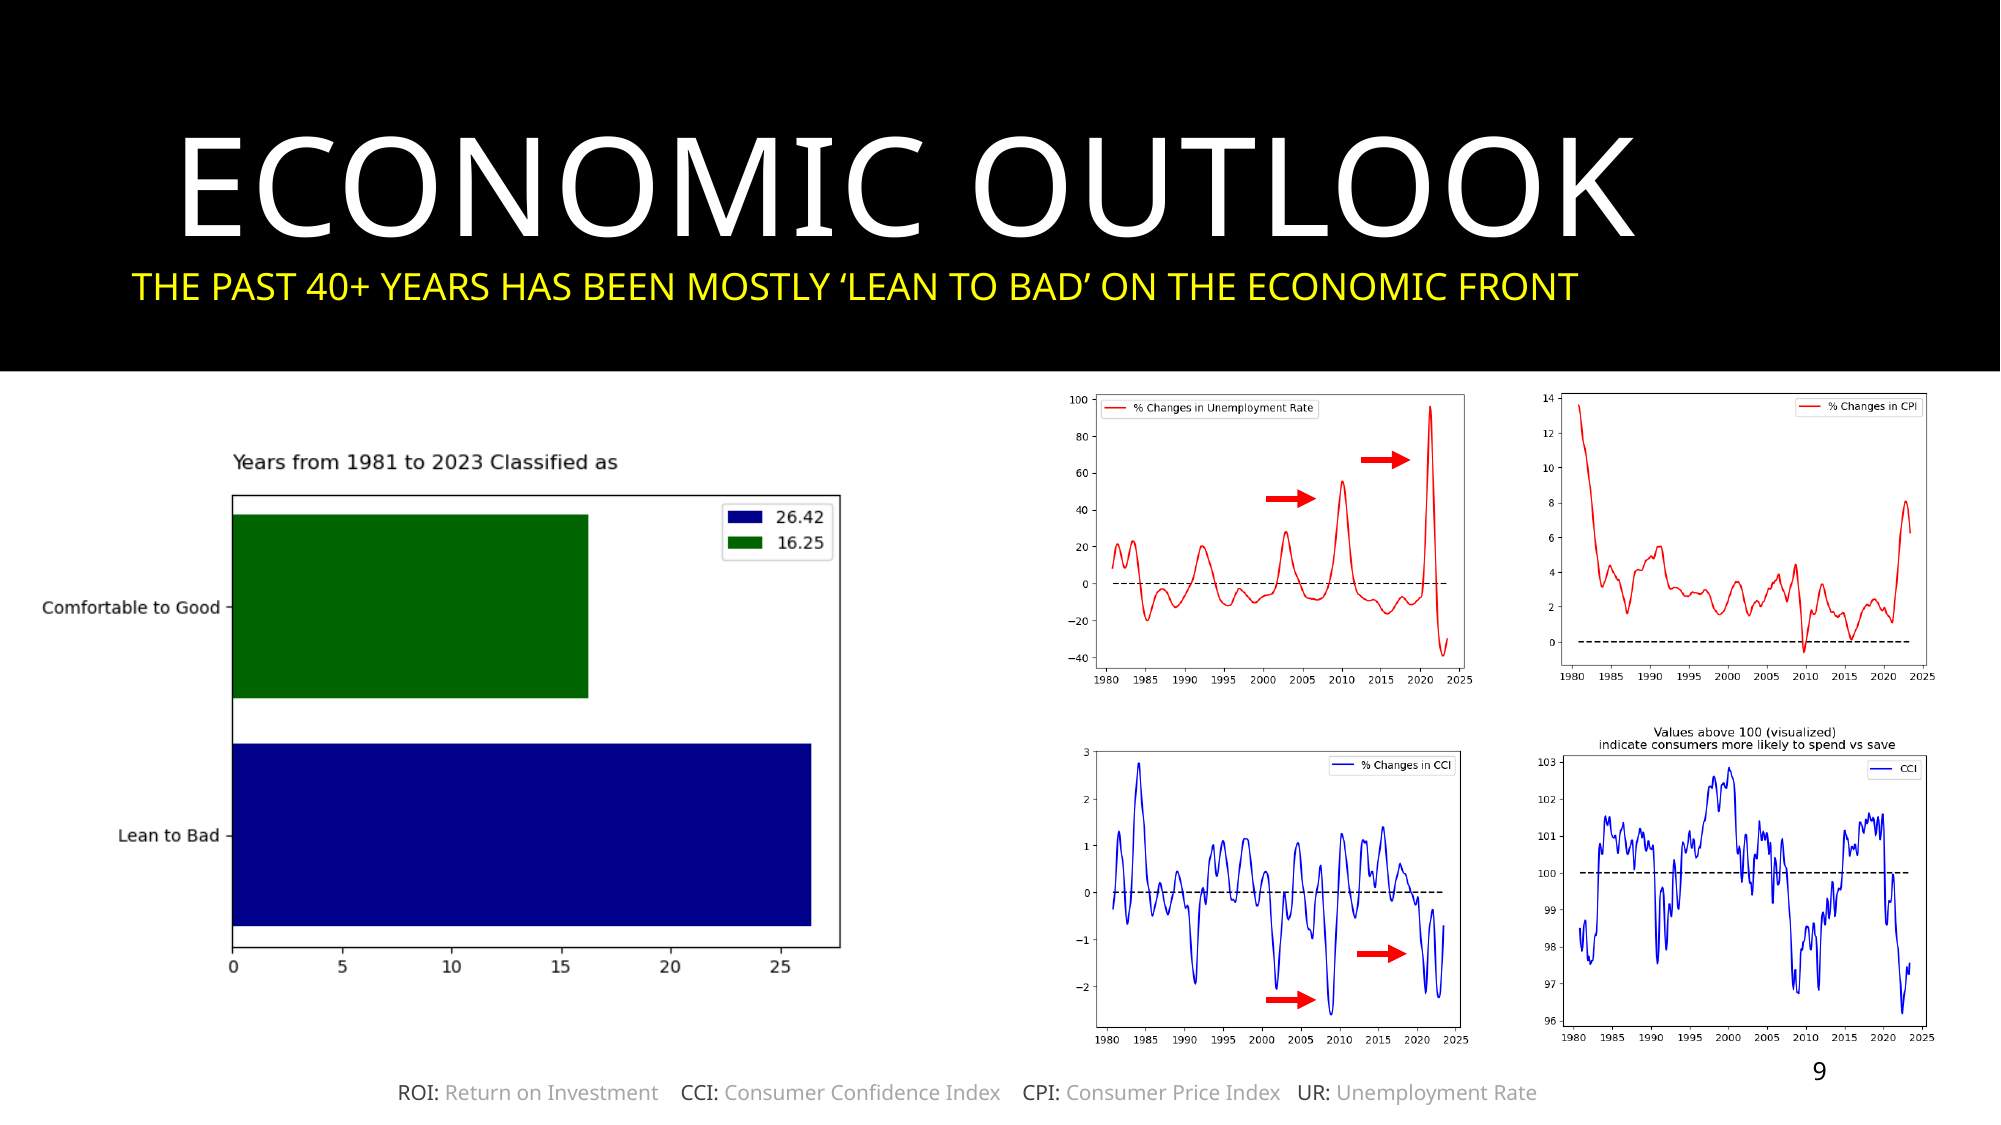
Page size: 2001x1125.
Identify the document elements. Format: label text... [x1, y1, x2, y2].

picture [1539, 386, 1935, 682]
title Economic outlook [157, 52, 1842, 332]
text_box THE PAST 40+ YEARS HAS BEEN MOSTLY ‘LEAN TO BAD’ ON THE ECONOMIC FRONT [116, 255, 1595, 316]
slide_number 9 [1688, 1049, 1842, 1103]
picture [36, 446, 842, 974]
text_box ROI: Return on Investment CCI: Consumer Confidence Index CPI: Consumer Price Index UR: Unemployment Rate [383, 1072, 1558, 1113]
picture [1059, 386, 1473, 686]
picture [1516, 717, 1957, 1049]
picture [1069, 737, 1483, 1049]
